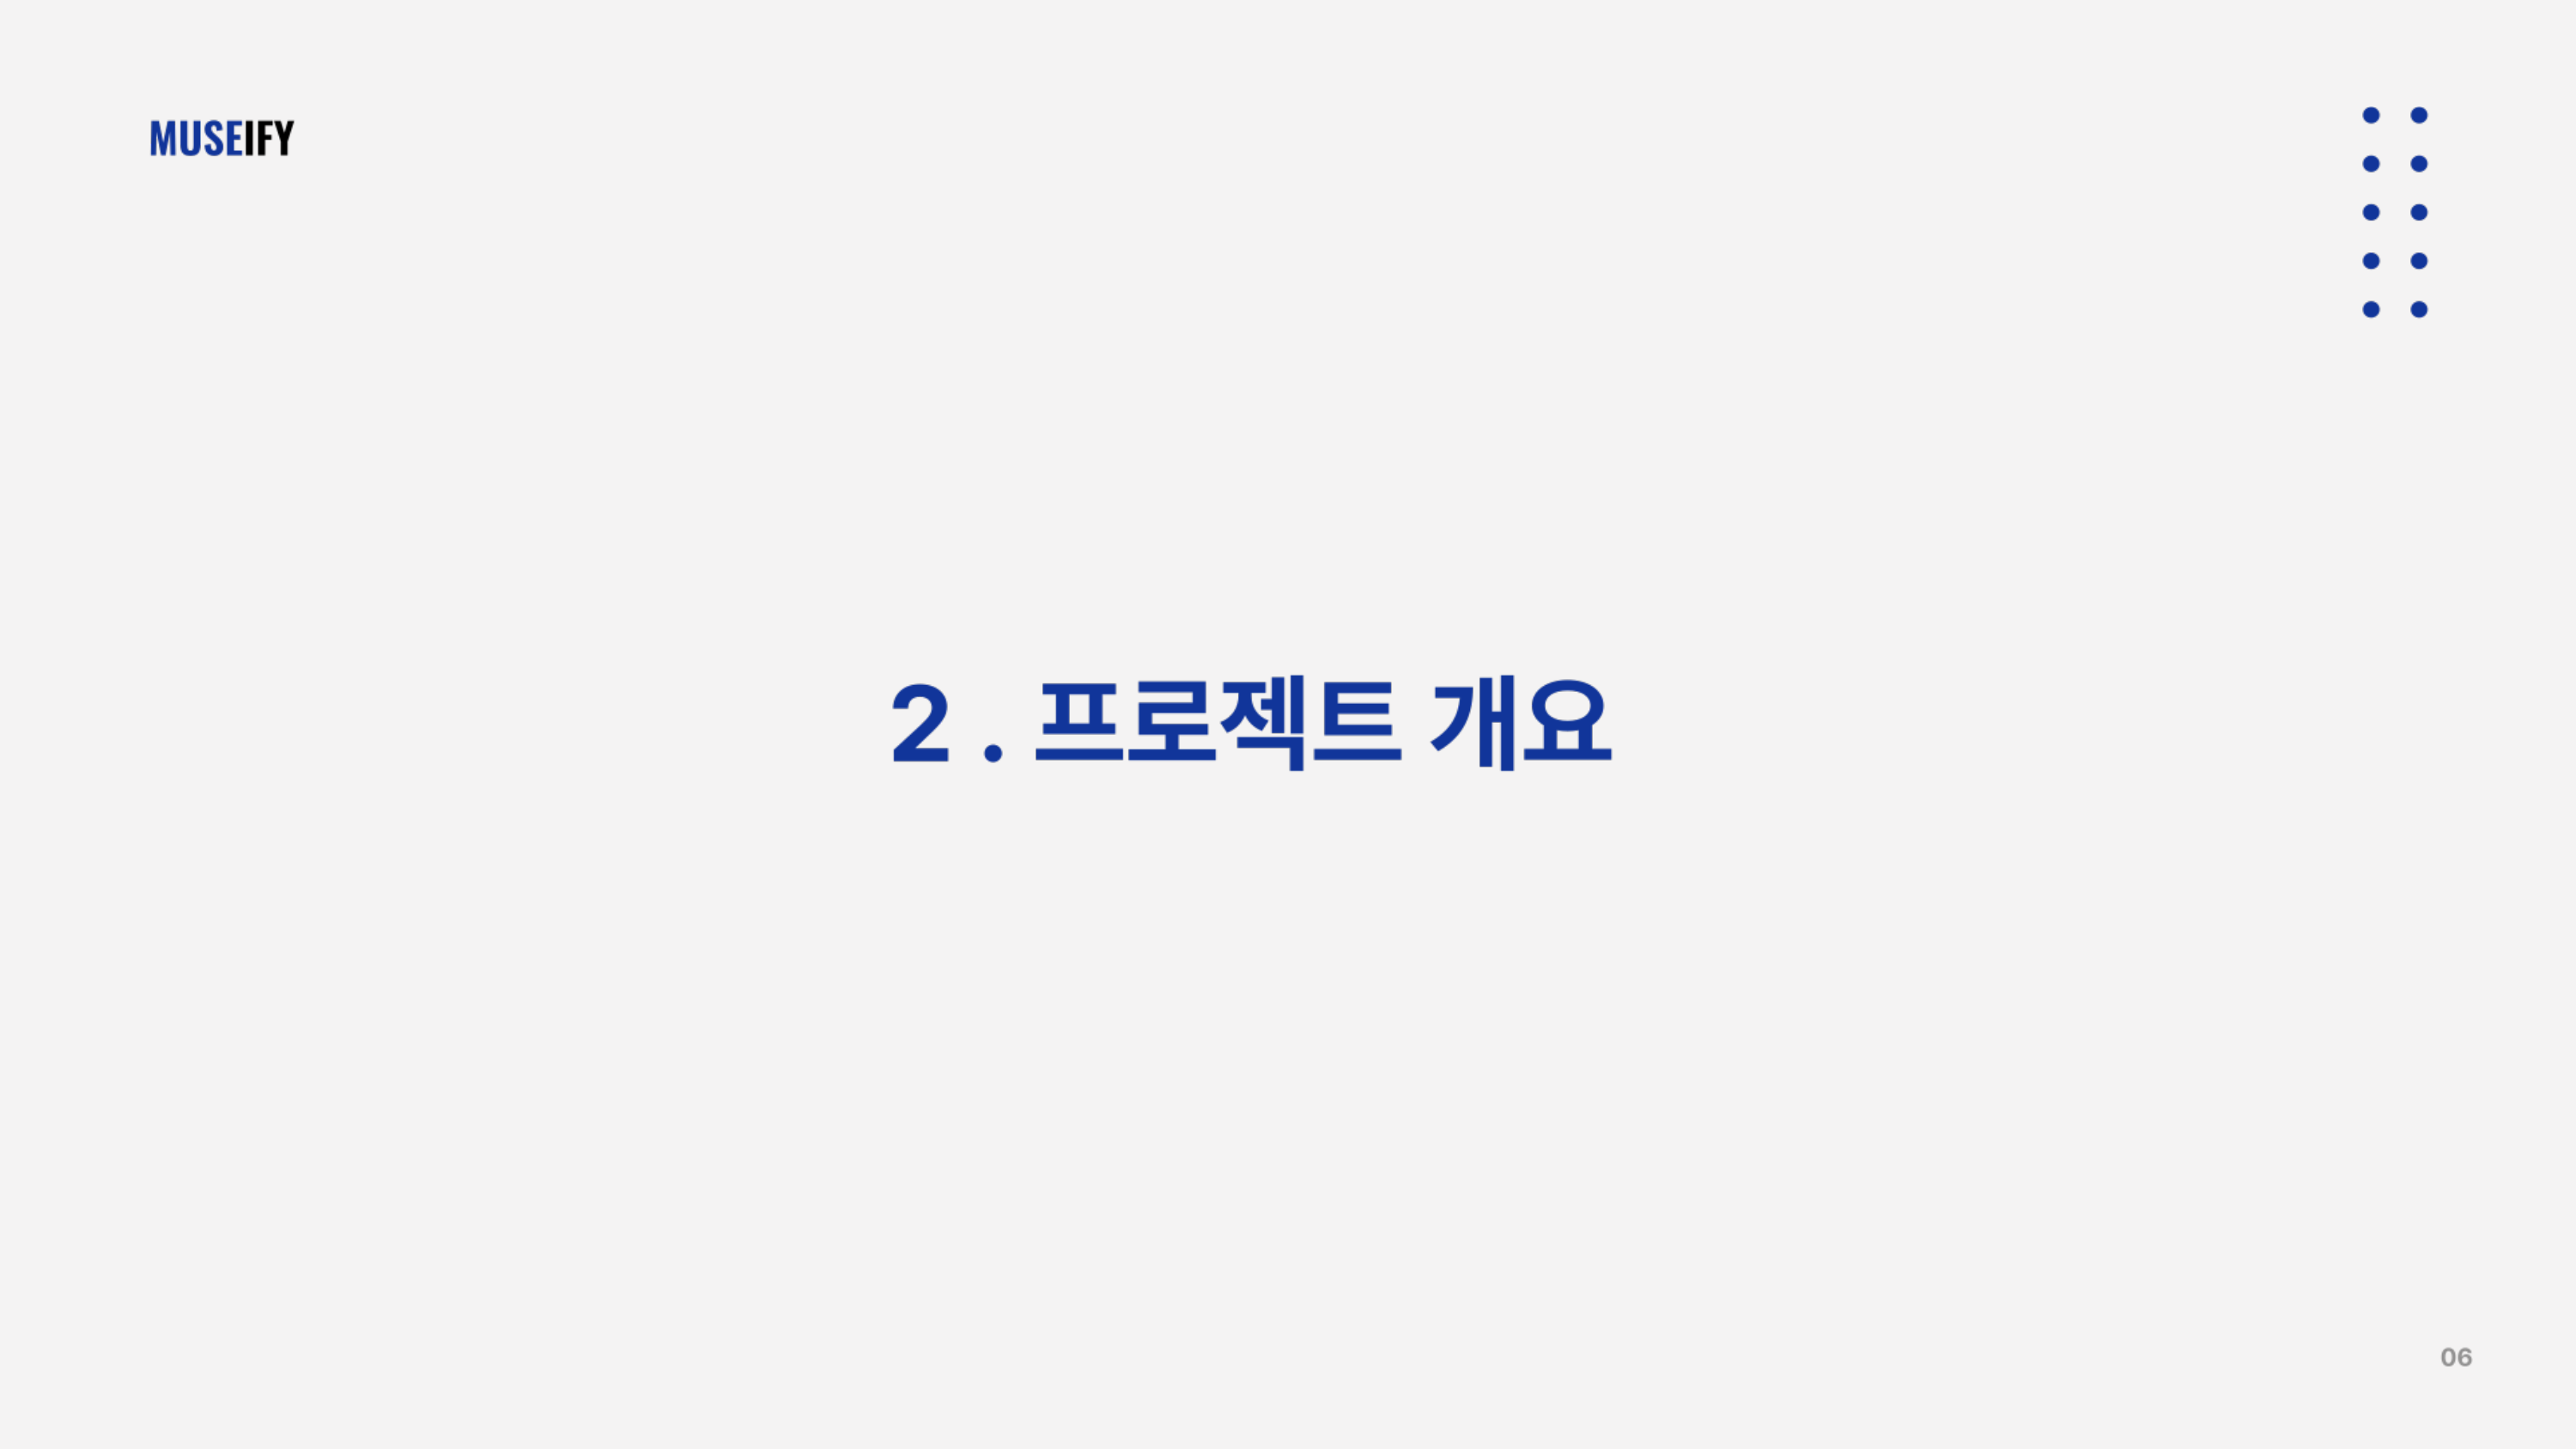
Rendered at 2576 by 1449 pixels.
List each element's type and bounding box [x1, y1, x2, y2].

picture [2360, 106, 2430, 321]
picture [133, 603, 2060, 896]
picture [133, 82, 338, 209]
picture [2382, 1325, 2523, 1399]
